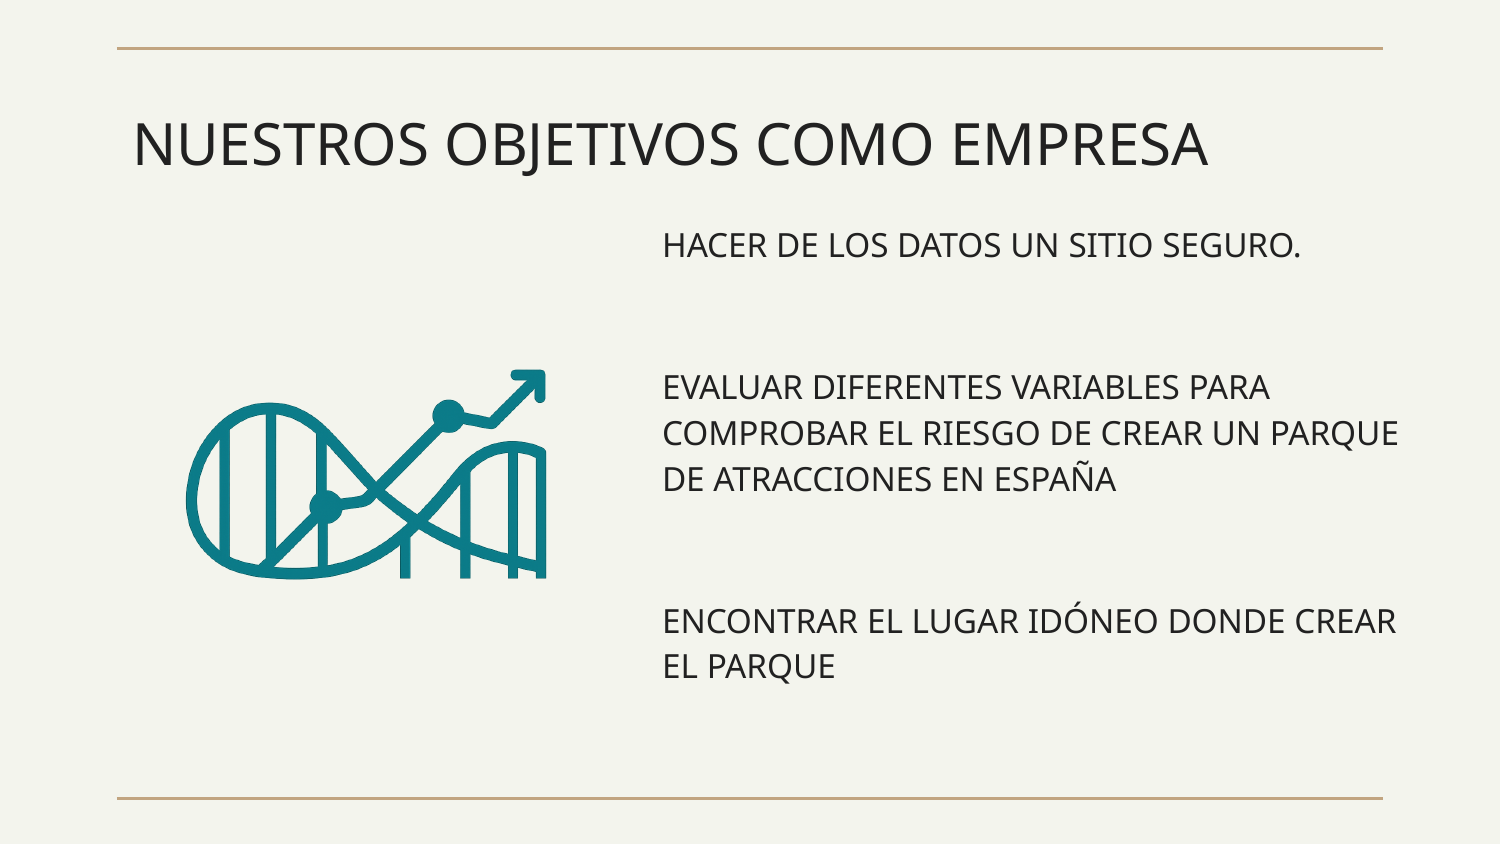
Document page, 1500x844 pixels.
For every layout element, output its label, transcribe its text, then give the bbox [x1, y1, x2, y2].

picture [138, 239, 589, 691]
list HACER DE LOS DATOS UN SITIO SEGURO. EVALUAR DIFERENTES VARIABLES PARA COMPROBAR EL RIESGO DE CREAR UN PARQUE DE ATRACCIONES EN ESPAÑA ENCONTRAR EL LUGAR IDÓNEO DONDE CREAR EL PARQUE [647, 203, 1439, 727]
title NUESTROS OBJETIVOS COMO EMPRESA [116, 102, 1383, 182]
